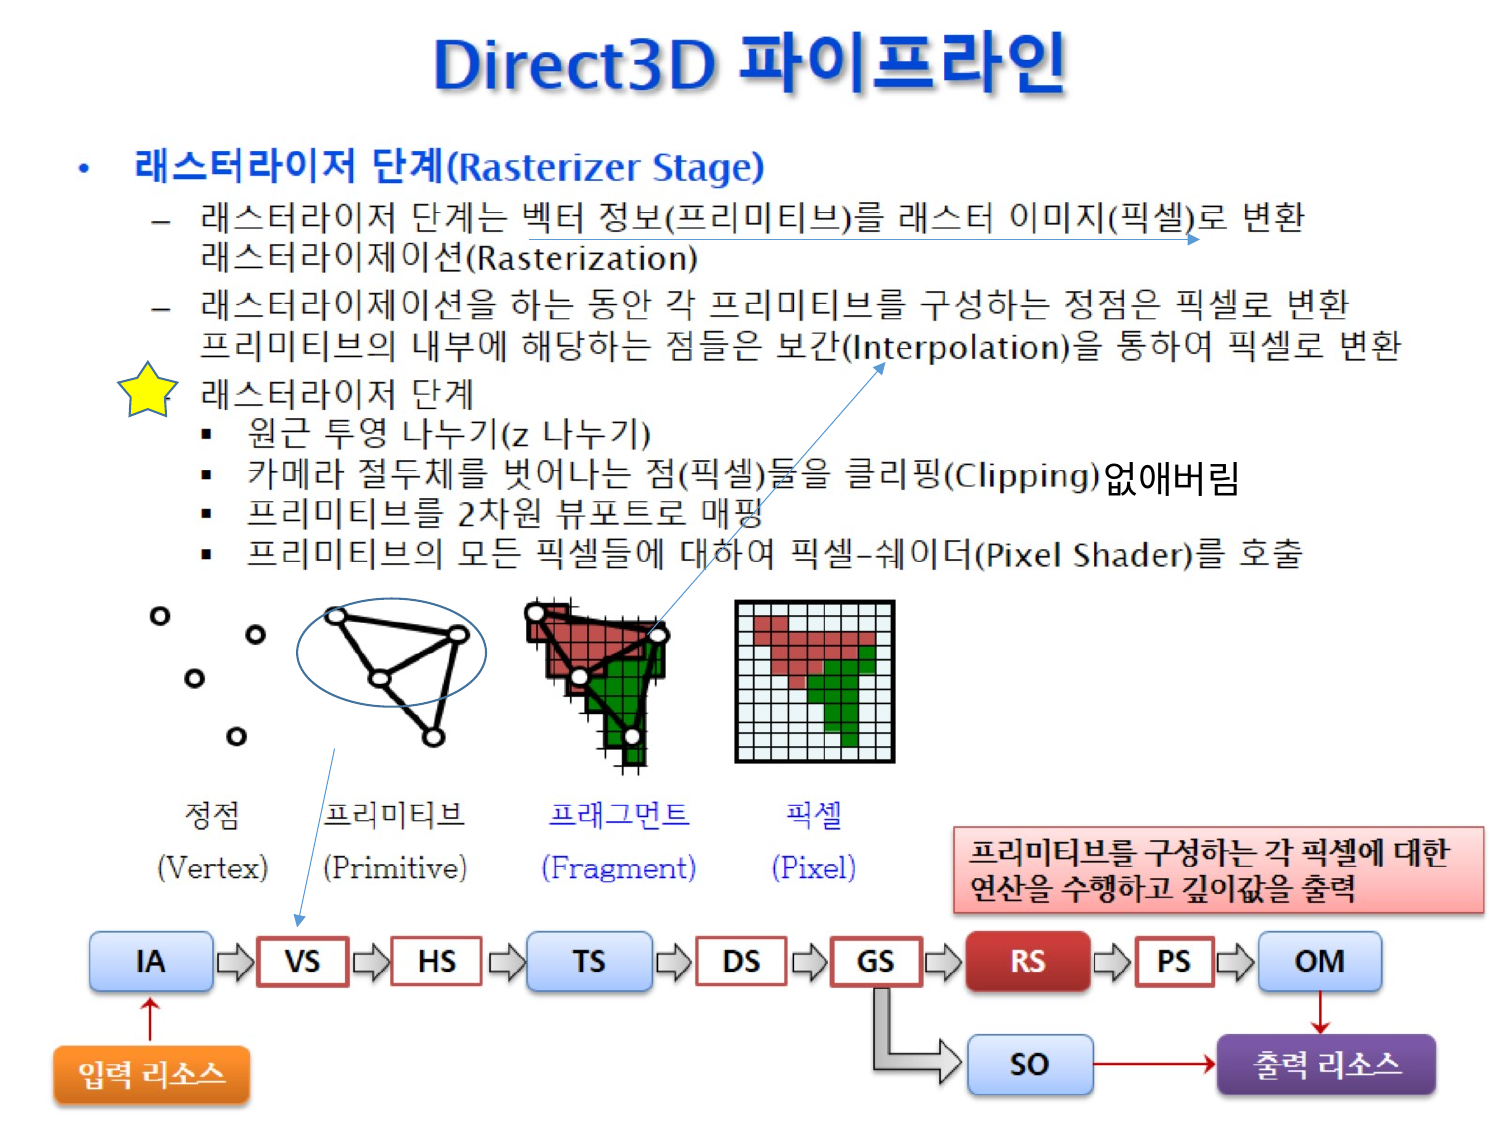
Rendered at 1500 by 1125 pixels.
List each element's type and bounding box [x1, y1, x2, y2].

text_box [647, 361, 886, 635]
picture [0, 0, 1500, 1125]
text_box [297, 748, 335, 928]
